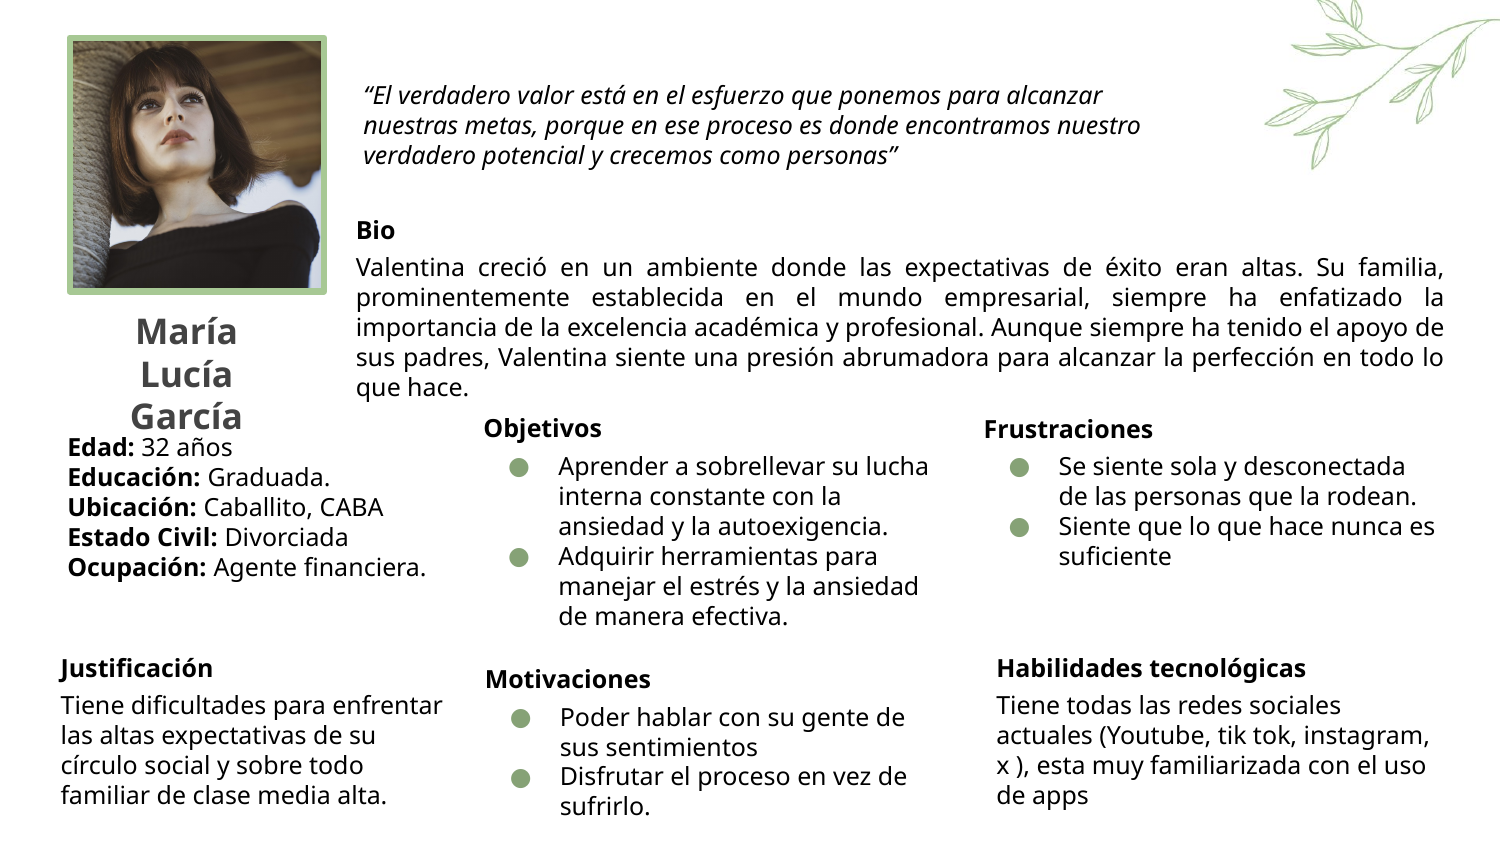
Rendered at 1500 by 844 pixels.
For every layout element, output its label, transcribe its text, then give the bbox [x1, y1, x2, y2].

text_box Habilidades tecnológicas Tiene todas las redes sociales actuales (Youtube, tik tok, instagram, x ), esta muy familiarizada con el uso de apps [981, 657, 1456, 805]
text_box Frustraciones Se siente sola y desconectada de las personas que la rodean. Siente que lo que hace nunca es suficiente [968, 407, 1456, 606]
text_box María Lucía García [72, 296, 301, 452]
text_box Edad: 32 años Educación: Graduada. Ubicación: Caballito, CABA Estado Civil: Divorciada Ocupación: Agente financiera. [52, 416, 456, 597]
text_box Bio Valentina creció en un ambiente donde las expectativas de éxito eran altas. Su familia, prominentemente establecida en el mundo empresarial, siempre ha enfatizado la importancia de la excelencia académica y profesional. Aunque siempre ha tenido el apoyo de sus padres, Valentina siente una presión abrumadora para alcanzar la perfección en todo lo que hace. [340, 199, 1462, 395]
text_box Motivaciones Poder hablar con su gente de sus sentimientos Disfrutar el proceso en vez de sufrirlo. [469, 657, 945, 827]
text_box “El verdadero valor está en el esfuerzo que ponemos para alcanzar nuestras metas, porque en ese proceso es donde encontramos nuestro verdadero potencial y crecemos como personas” [348, 64, 1204, 185]
text_box Justificación Tiene dificultades para enfrentar las altas expectativas de su círculo social y sobre todo familiar de clase media alta. [45, 633, 462, 829]
text_box Objetivos Aprender a sobrellevar su lucha interna constante con la ansiedad y la autoexigencia. Adquirir herramientas para manejar el estrés y la ansiedad de manera efectiva. [468, 407, 956, 636]
picture [0, 0, 1500, 844]
